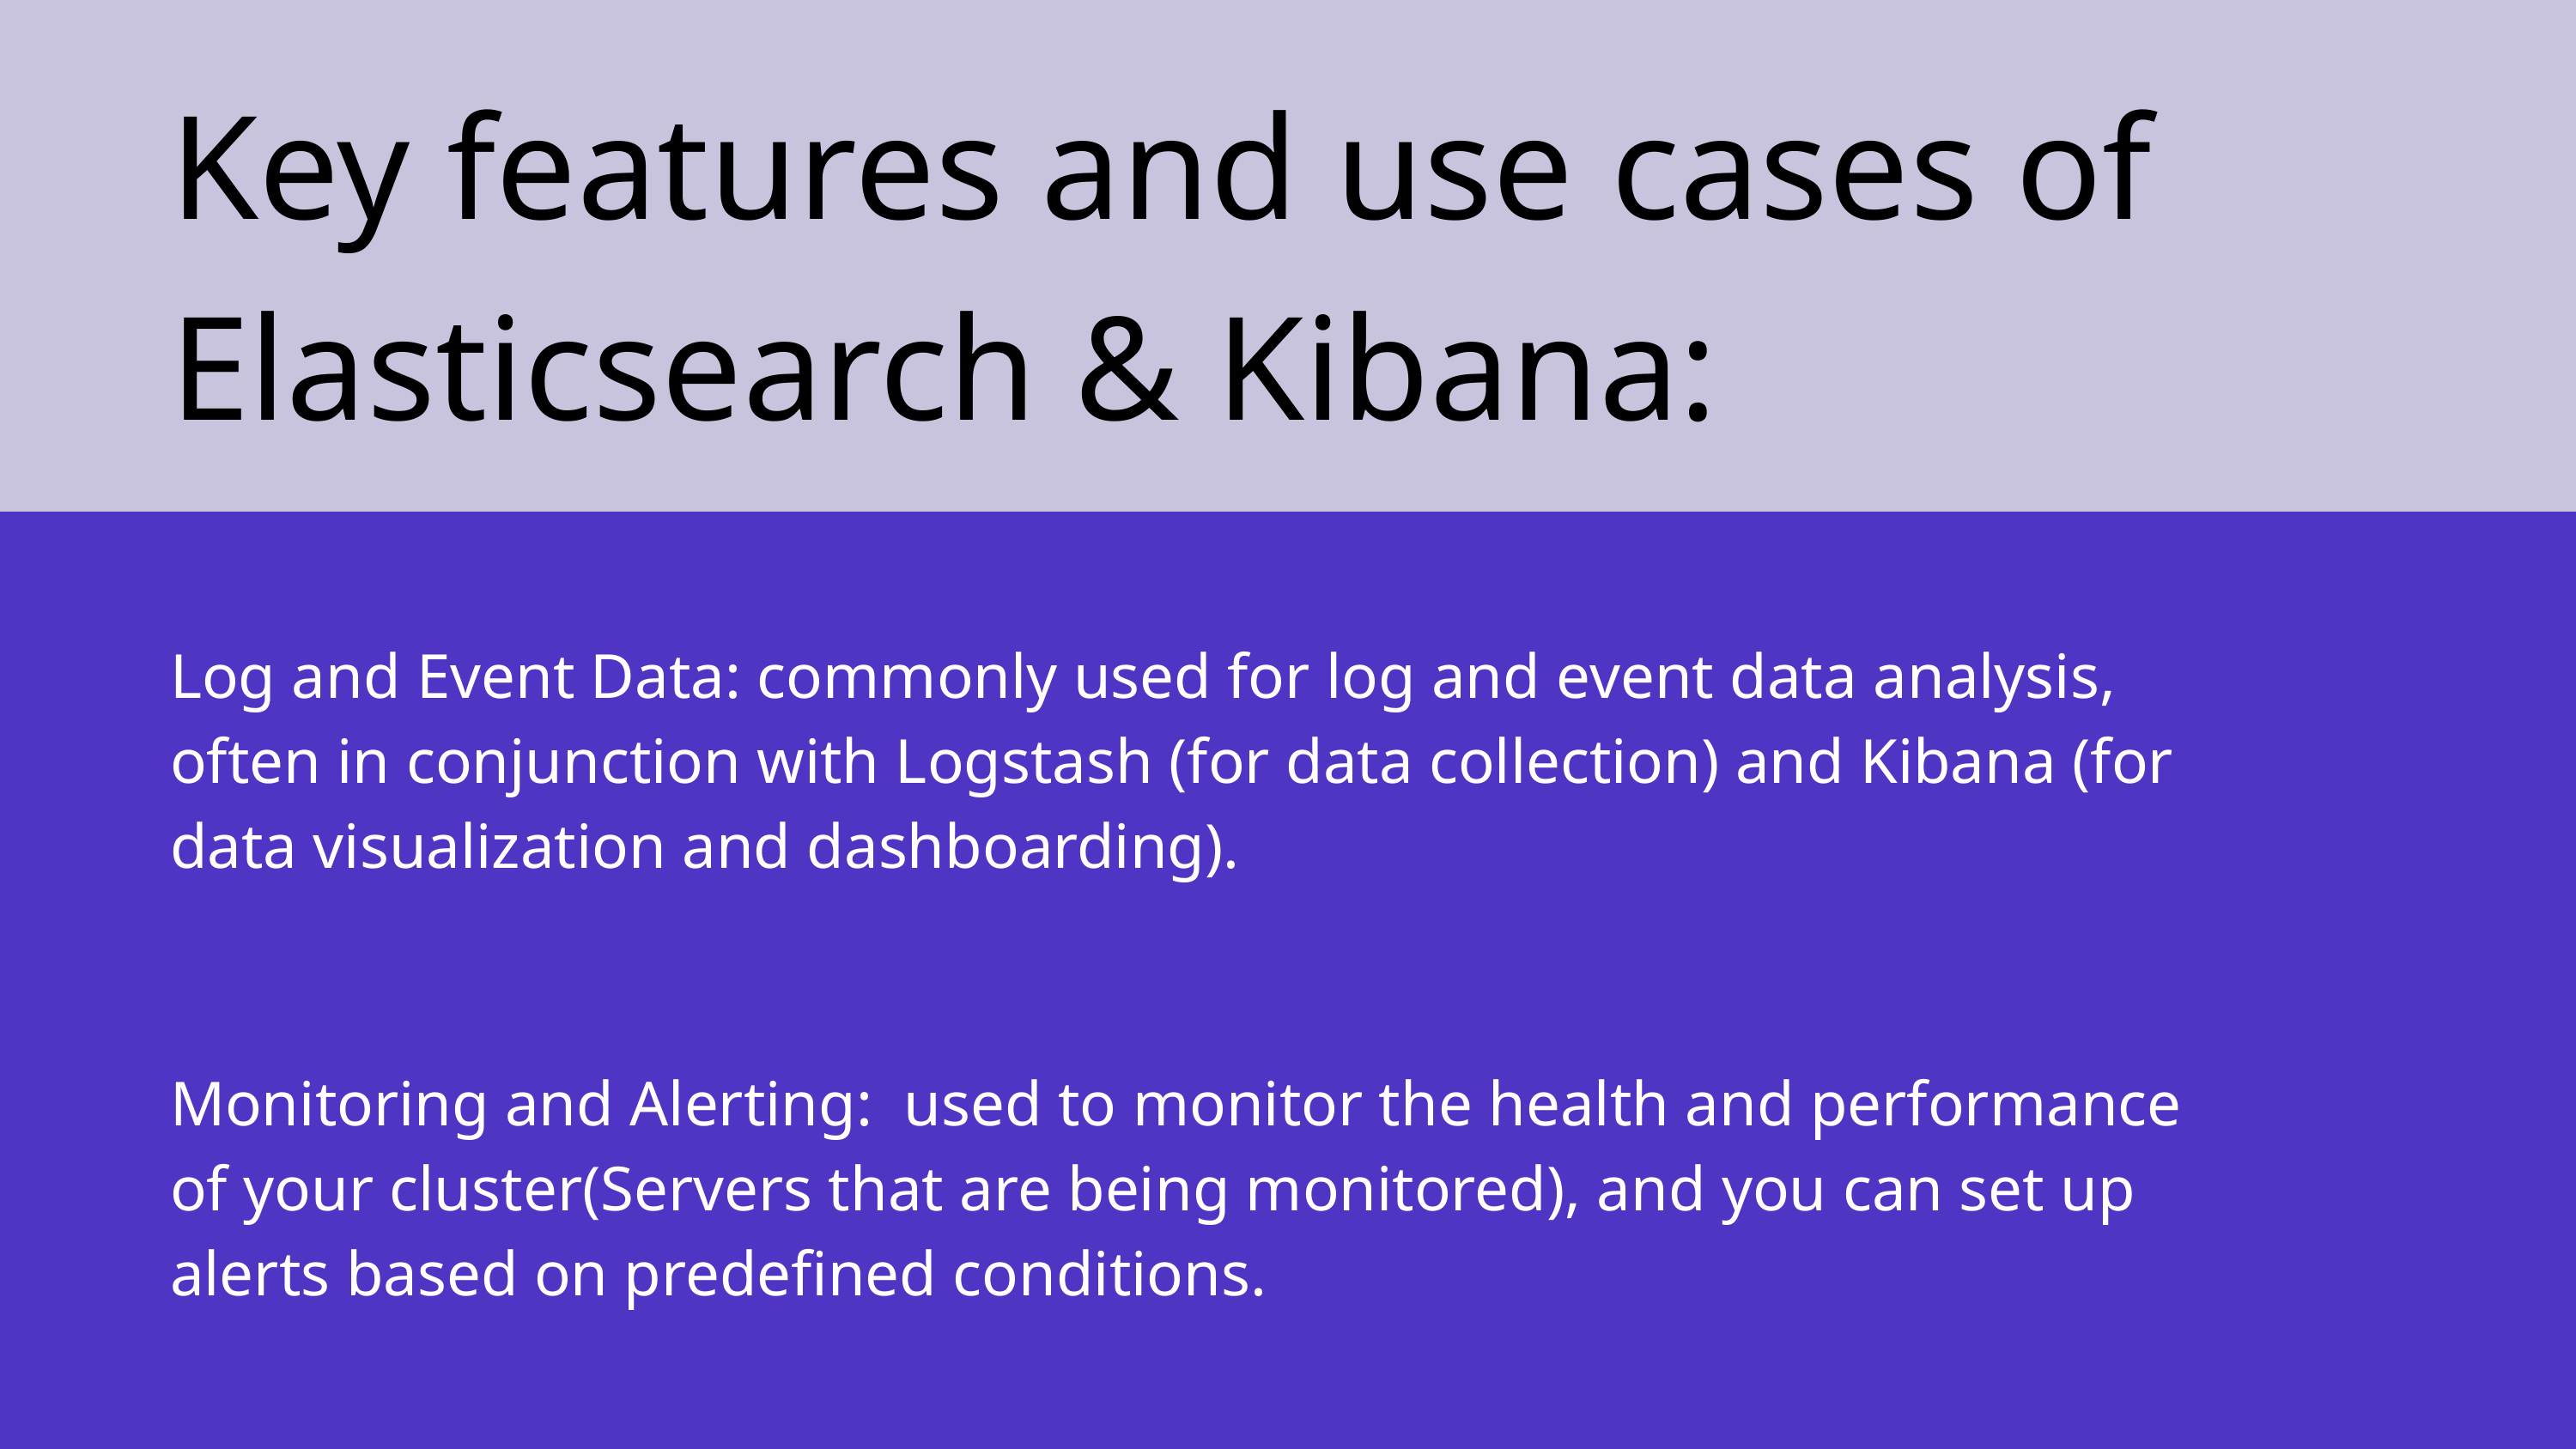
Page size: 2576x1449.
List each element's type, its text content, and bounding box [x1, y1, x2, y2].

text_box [0, 0, 2576, 512]
text_box Log and Event Data: commonly used for log and event data analysis, often in conjunction with Logstash (for data collection) and Kibana (for data visualization and dashboarding). [170, 625, 2224, 881]
text_box Monitoring and Alerting: used to monitor the health and performance of your cluster(Servers that are being monitored), and you can set up alerts based on predefined conditions. [170, 1052, 2224, 1309]
